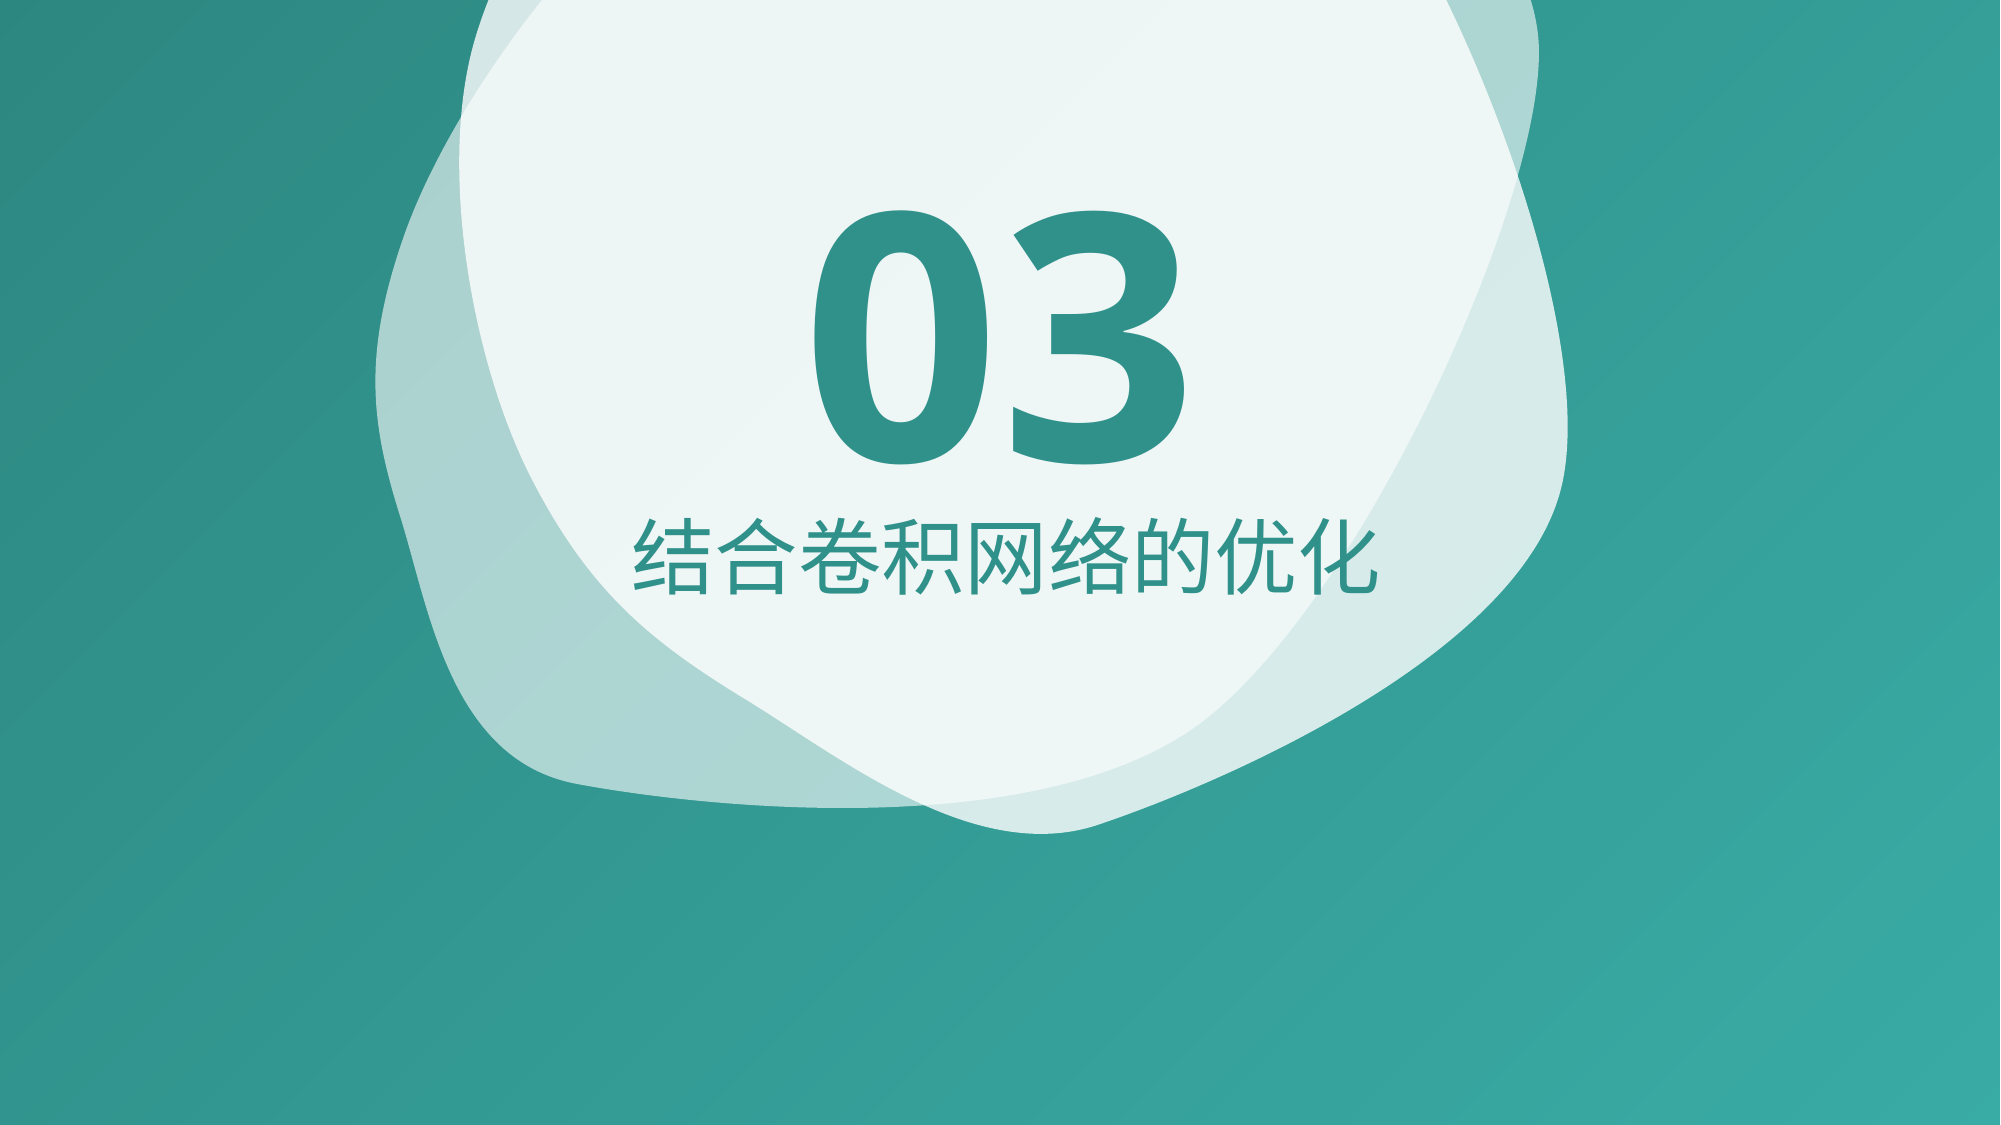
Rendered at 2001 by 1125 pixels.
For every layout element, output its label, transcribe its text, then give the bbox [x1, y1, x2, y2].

list 结合卷积网络的优化 [610, 497, 1402, 633]
list 03 [761, 108, 1239, 497]
